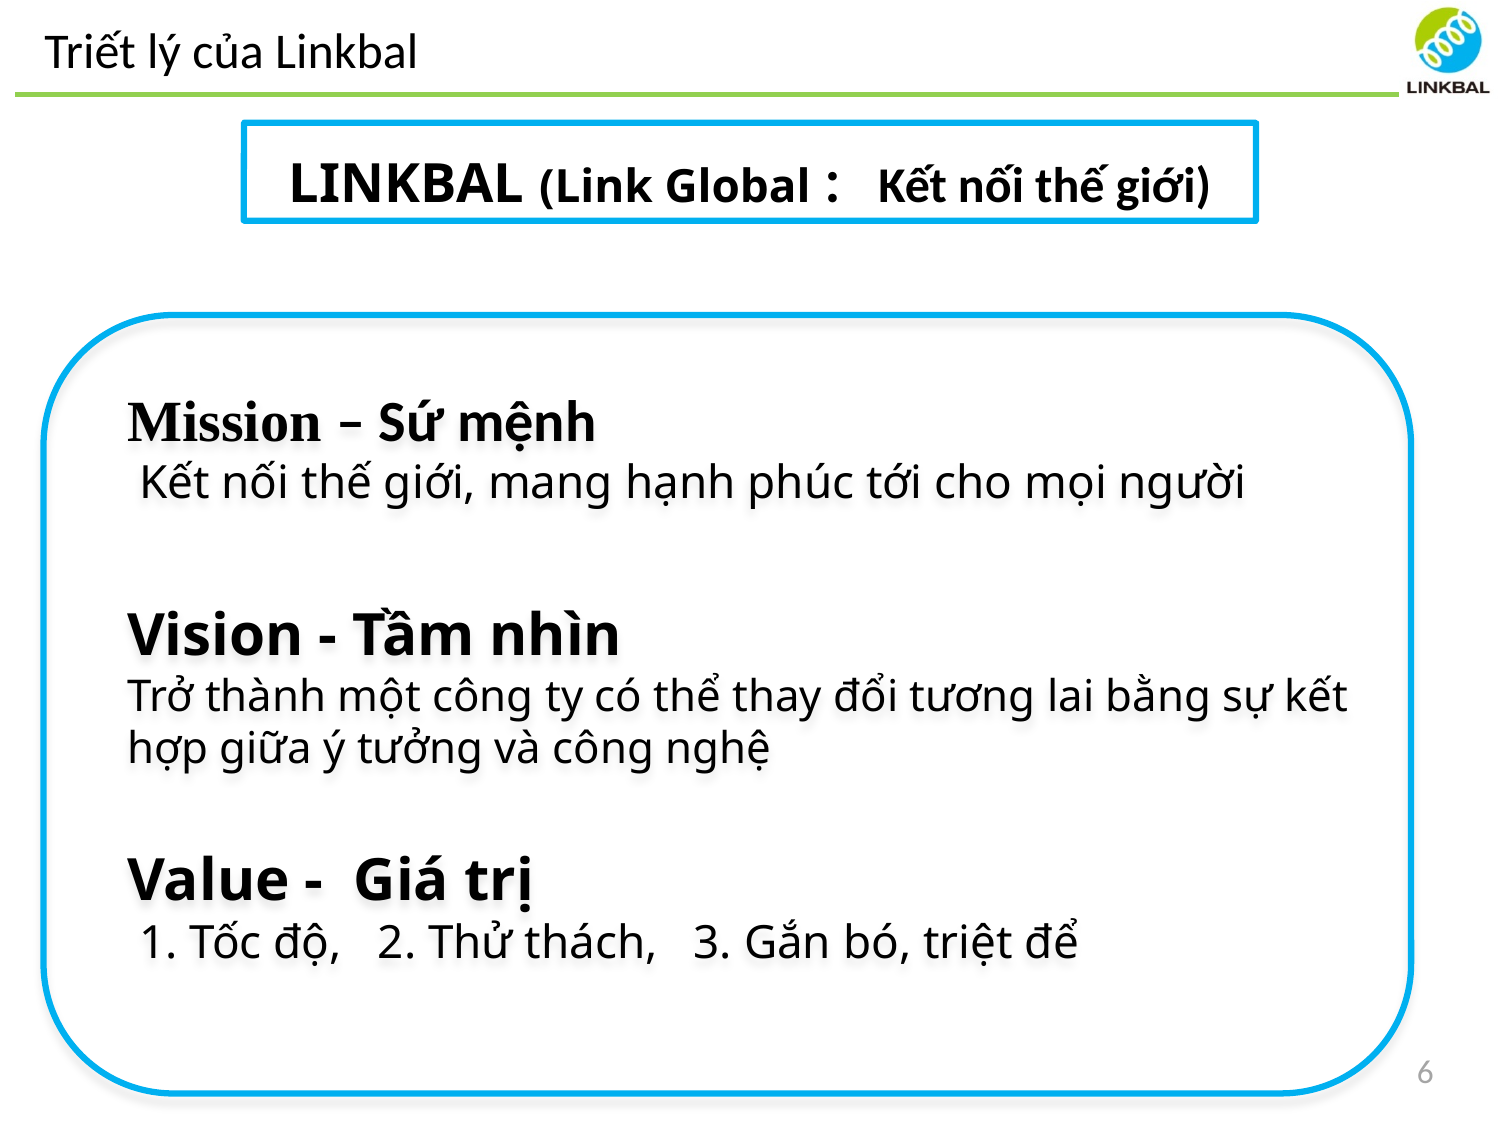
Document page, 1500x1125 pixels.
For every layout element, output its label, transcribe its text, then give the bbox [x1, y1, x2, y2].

text_box Triết lý của Linkbal [29, 11, 1270, 87]
text_box [43, 314, 1412, 1094]
text_box LINKBAL (Link Global：Kết nối thế giới) [243, 122, 1257, 221]
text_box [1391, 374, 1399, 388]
picture [1399, 1, 1498, 99]
